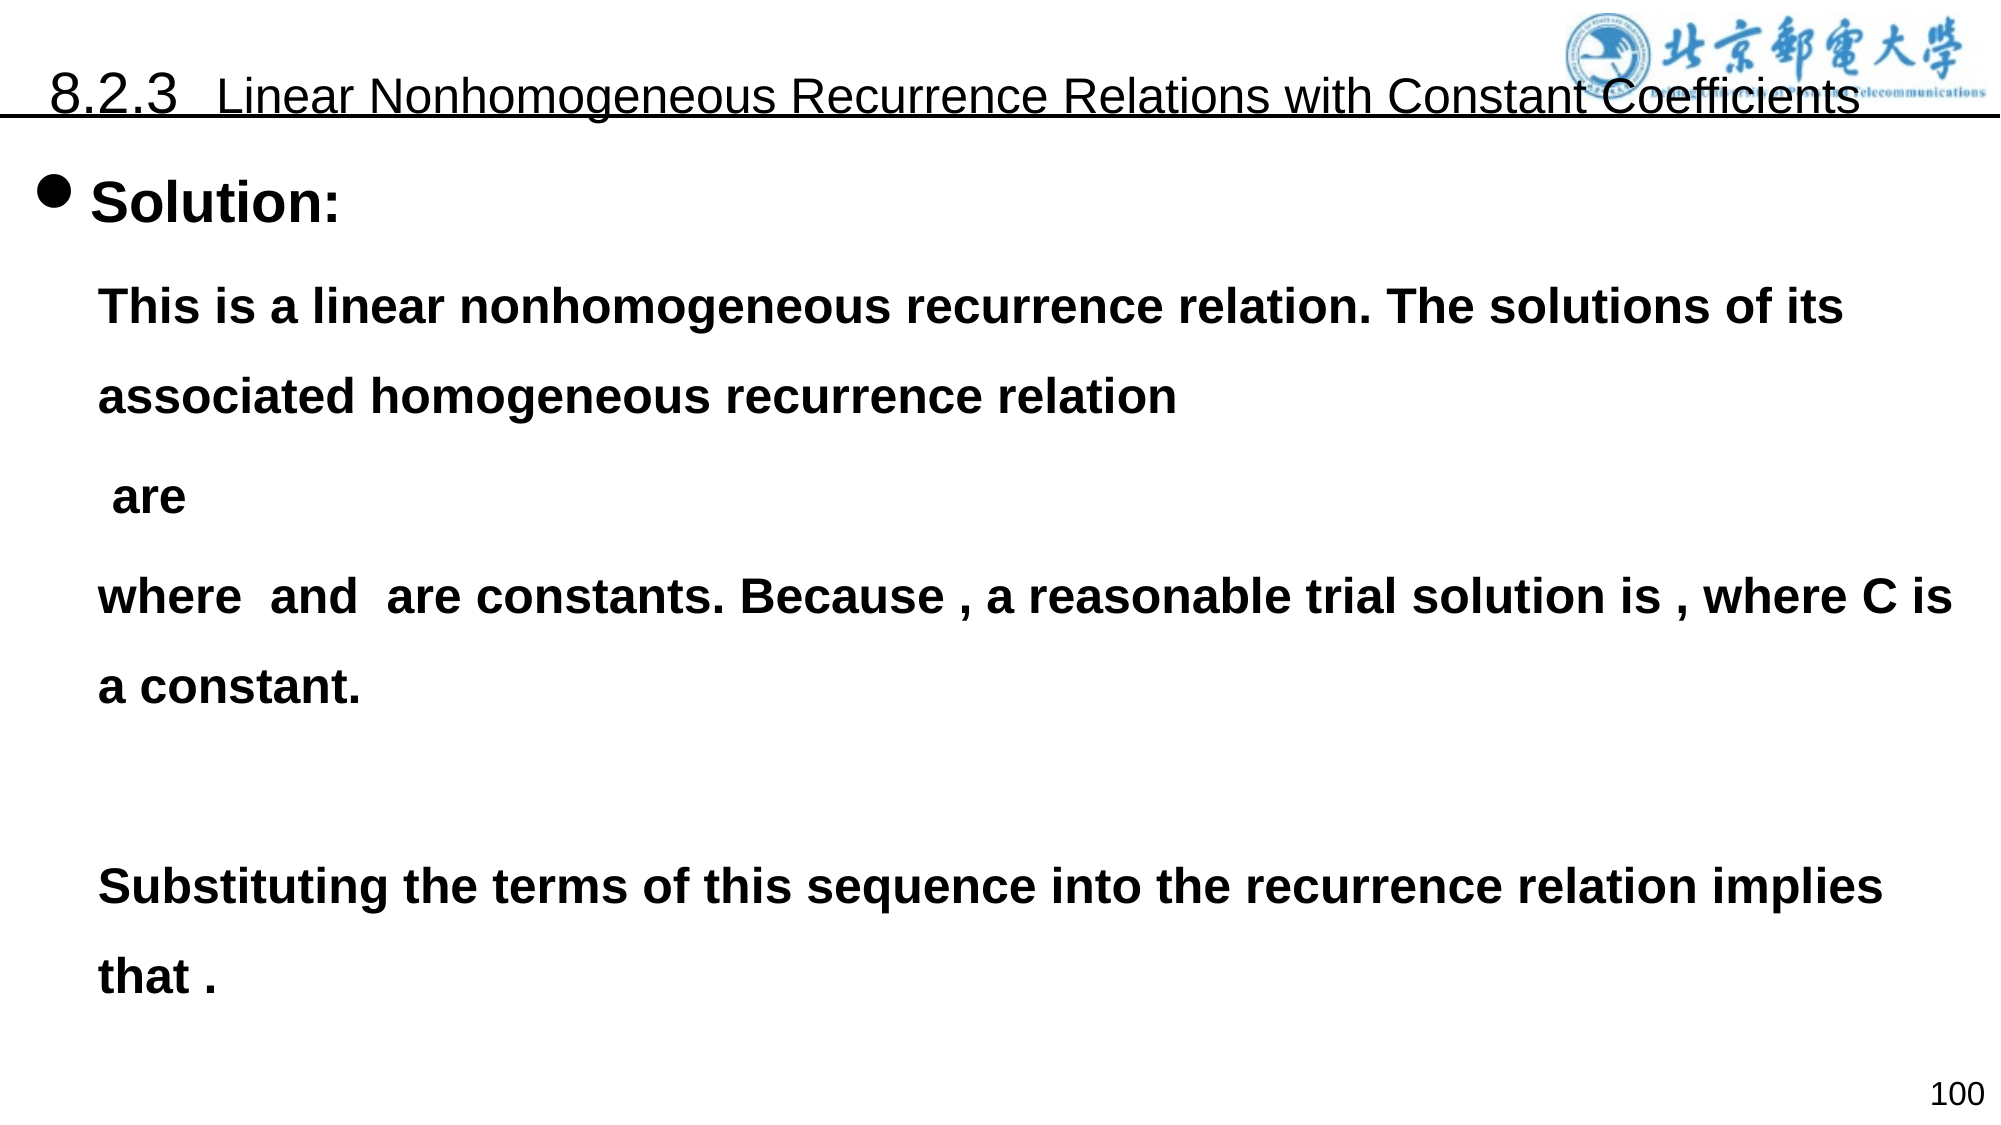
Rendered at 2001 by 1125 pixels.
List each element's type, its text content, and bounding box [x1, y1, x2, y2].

text_box 8.2.3 Linear Nonhomogeneous Recurrence Relations with Constant Coefficients [34, 0, 2000, 135]
